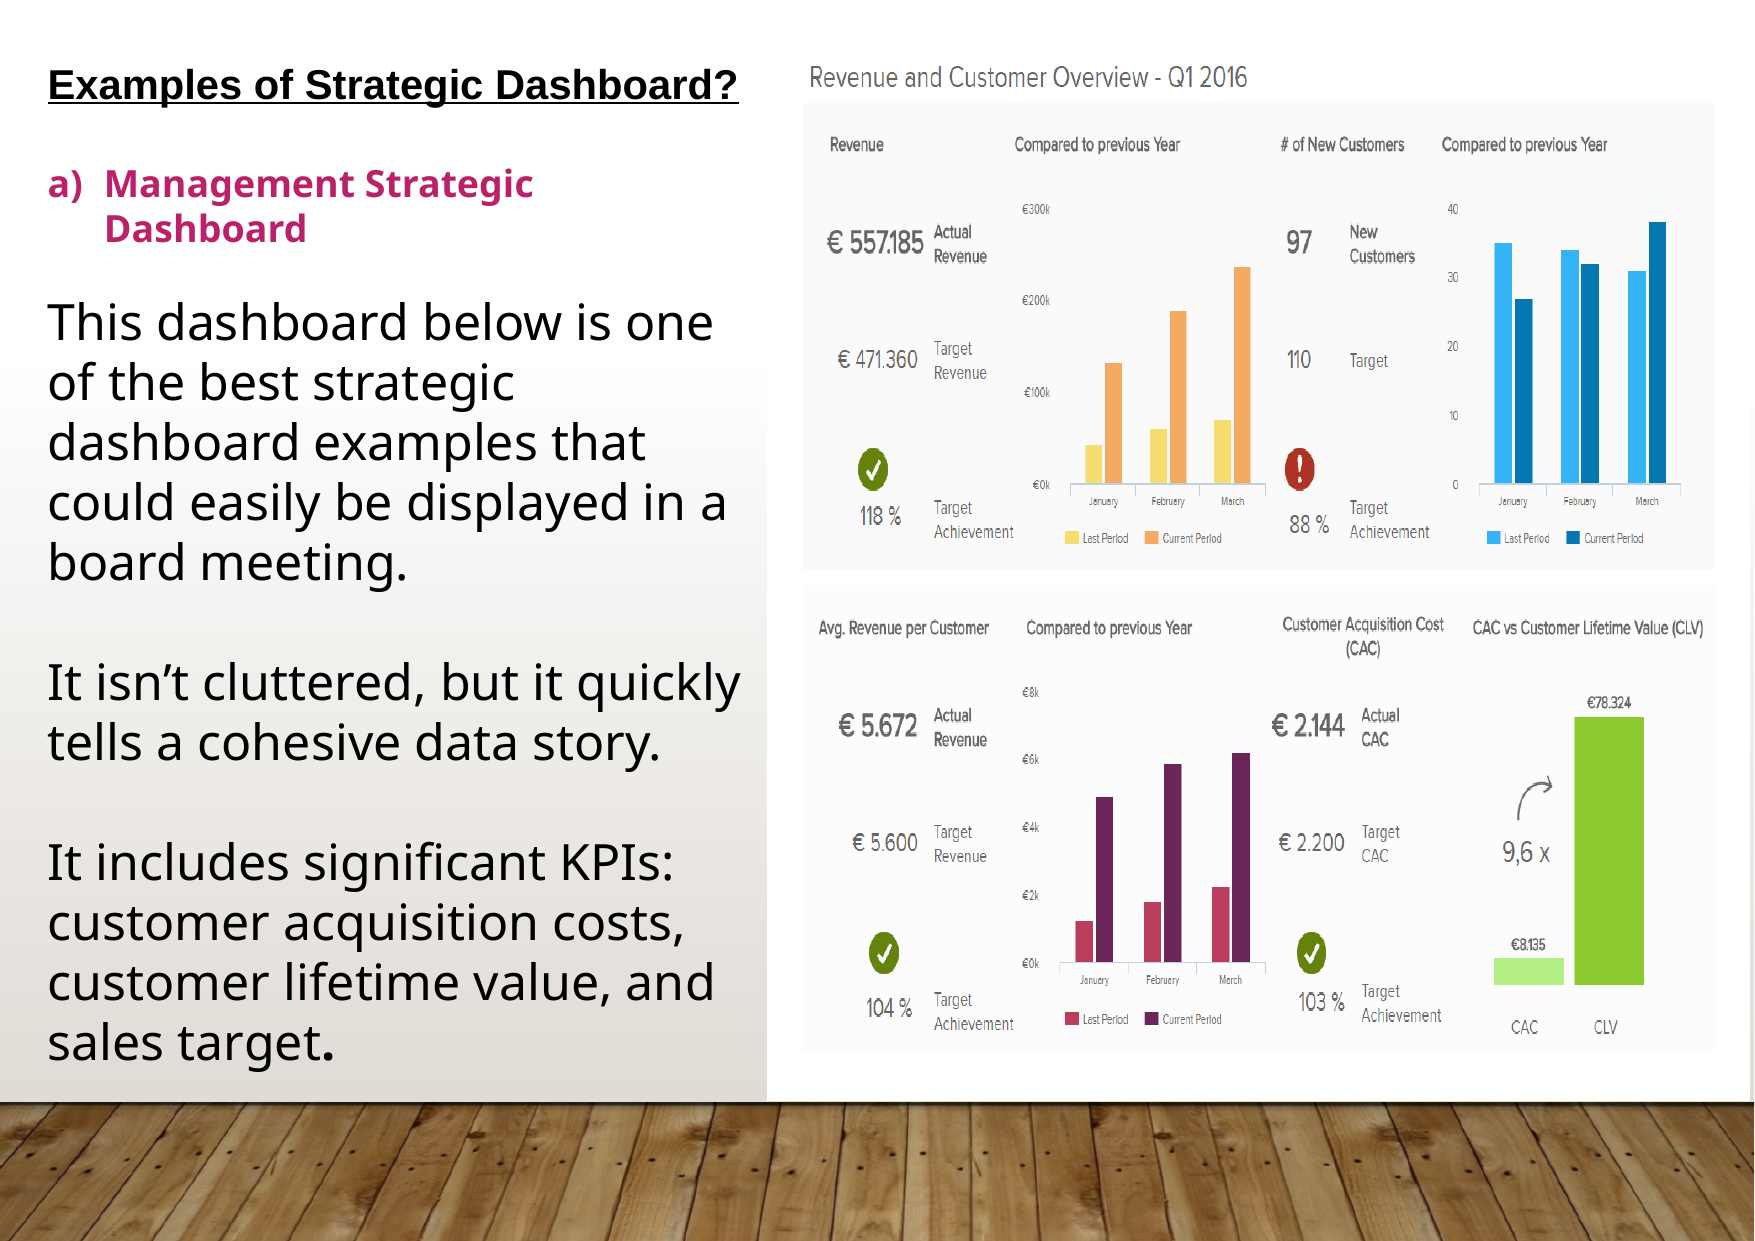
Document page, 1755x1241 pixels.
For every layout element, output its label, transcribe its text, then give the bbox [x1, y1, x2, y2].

text_box Management Strategic Dashboard This dashboard below is one of the best strategic dashboard examples that could easily be displayed in a board meeting. It isn’t cluttered, but it quickly tells a cohesive data story. It includes significant KPIs: customer acquisition costs, customer lifetime value, and sales target. [47, 160, 744, 993]
picture [0, 32, 1755, 1241]
text_box Examples of Strategic Dashboard? [47, 32, 760, 133]
